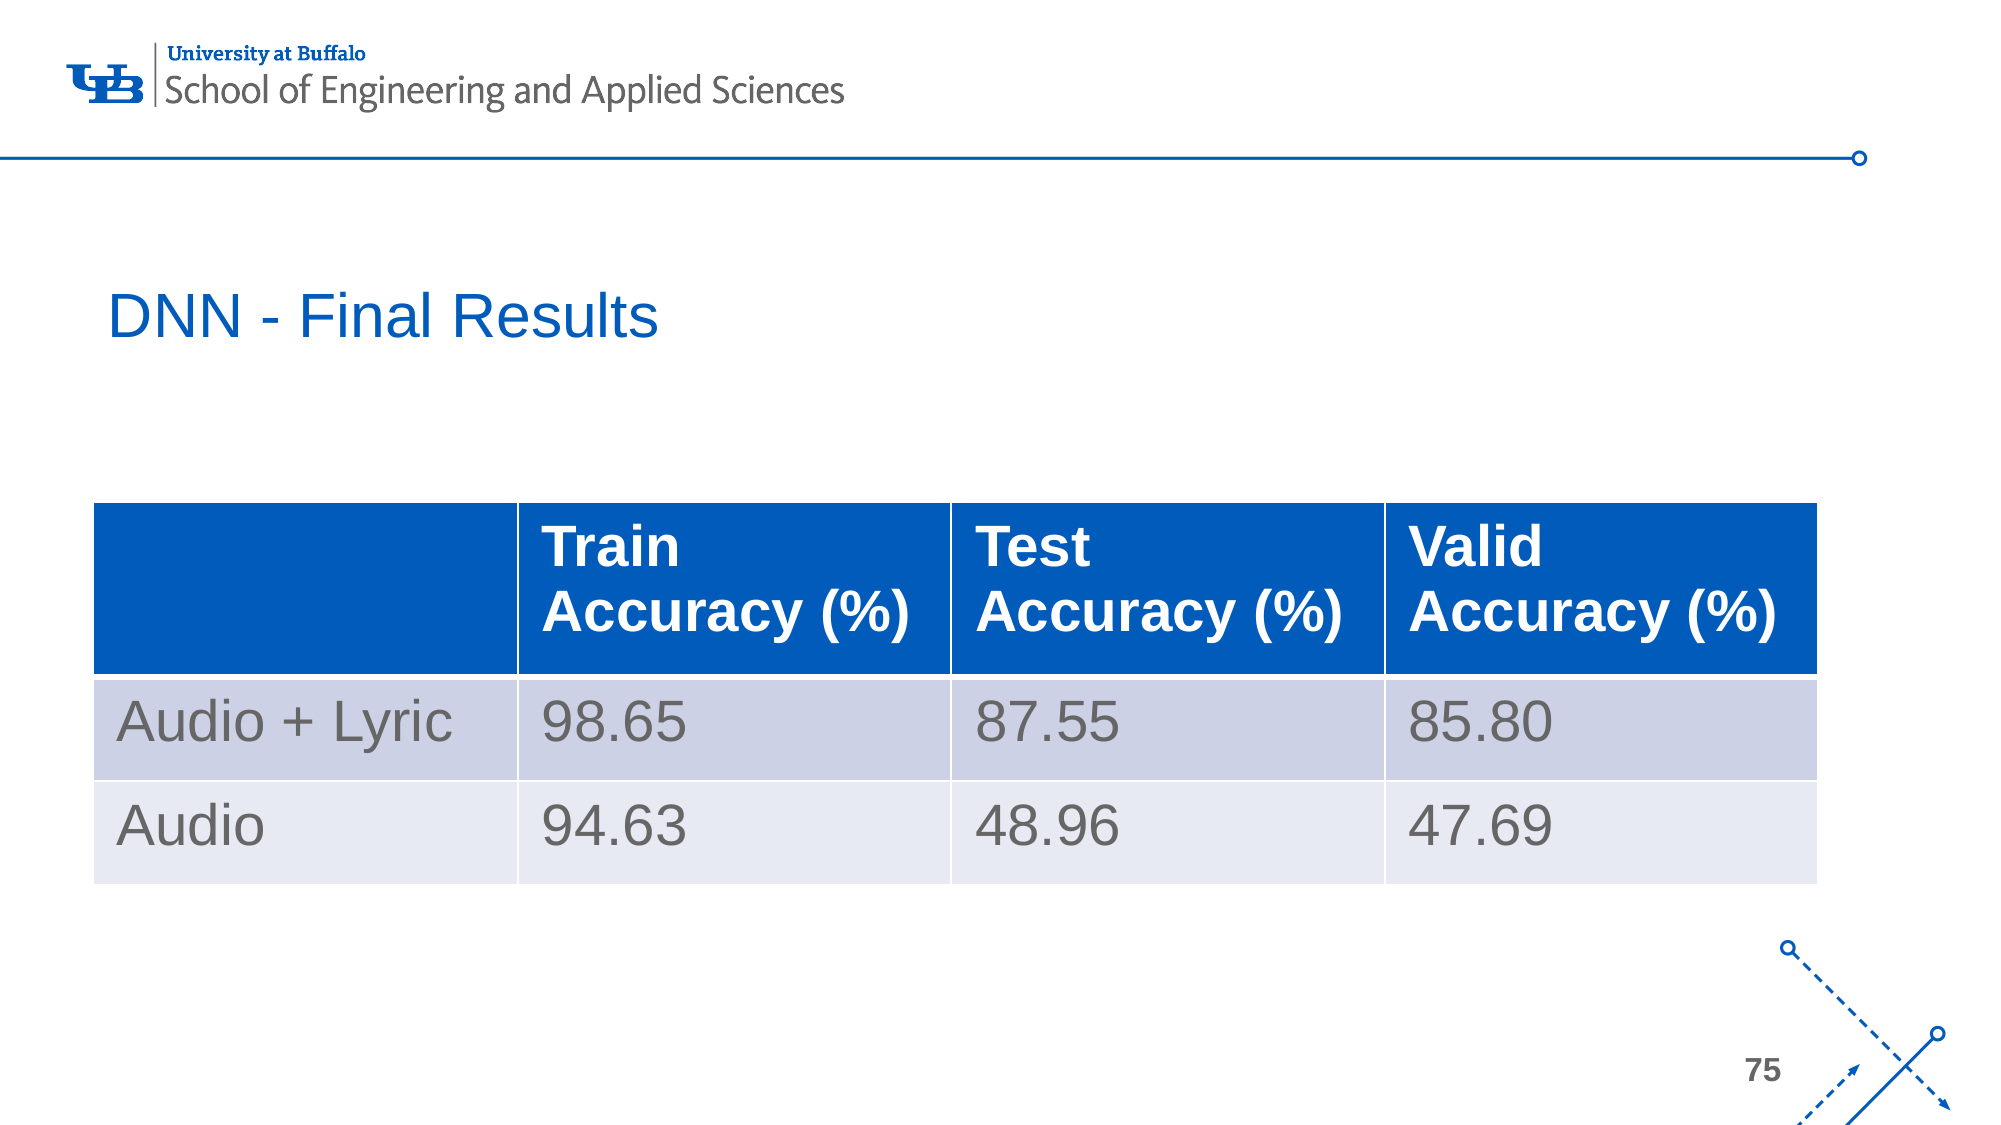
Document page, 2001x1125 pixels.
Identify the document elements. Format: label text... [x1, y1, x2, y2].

table_cell Audio [94, 782, 517, 884]
table_cell 48.96 [952, 782, 1384, 884]
table_cell 94.63 [519, 782, 950, 884]
table_cell 98.65 [519, 680, 950, 780]
table_header [94, 503, 517, 674]
title DNN - Final Results [93, 216, 1818, 359]
table_header Valid Accuracy (%) [1386, 503, 1817, 674]
table_cell Audio + Lyric [94, 680, 517, 780]
table_cell 85.80 [1386, 680, 1817, 780]
table_cell 47.69 [1386, 782, 1817, 884]
picture [0, 0, 2000, 1125]
table_cell 87.55 [952, 680, 1384, 780]
table_header Test Accuracy (%) [952, 503, 1384, 674]
table_header Train Accuracy (%) [519, 503, 950, 674]
